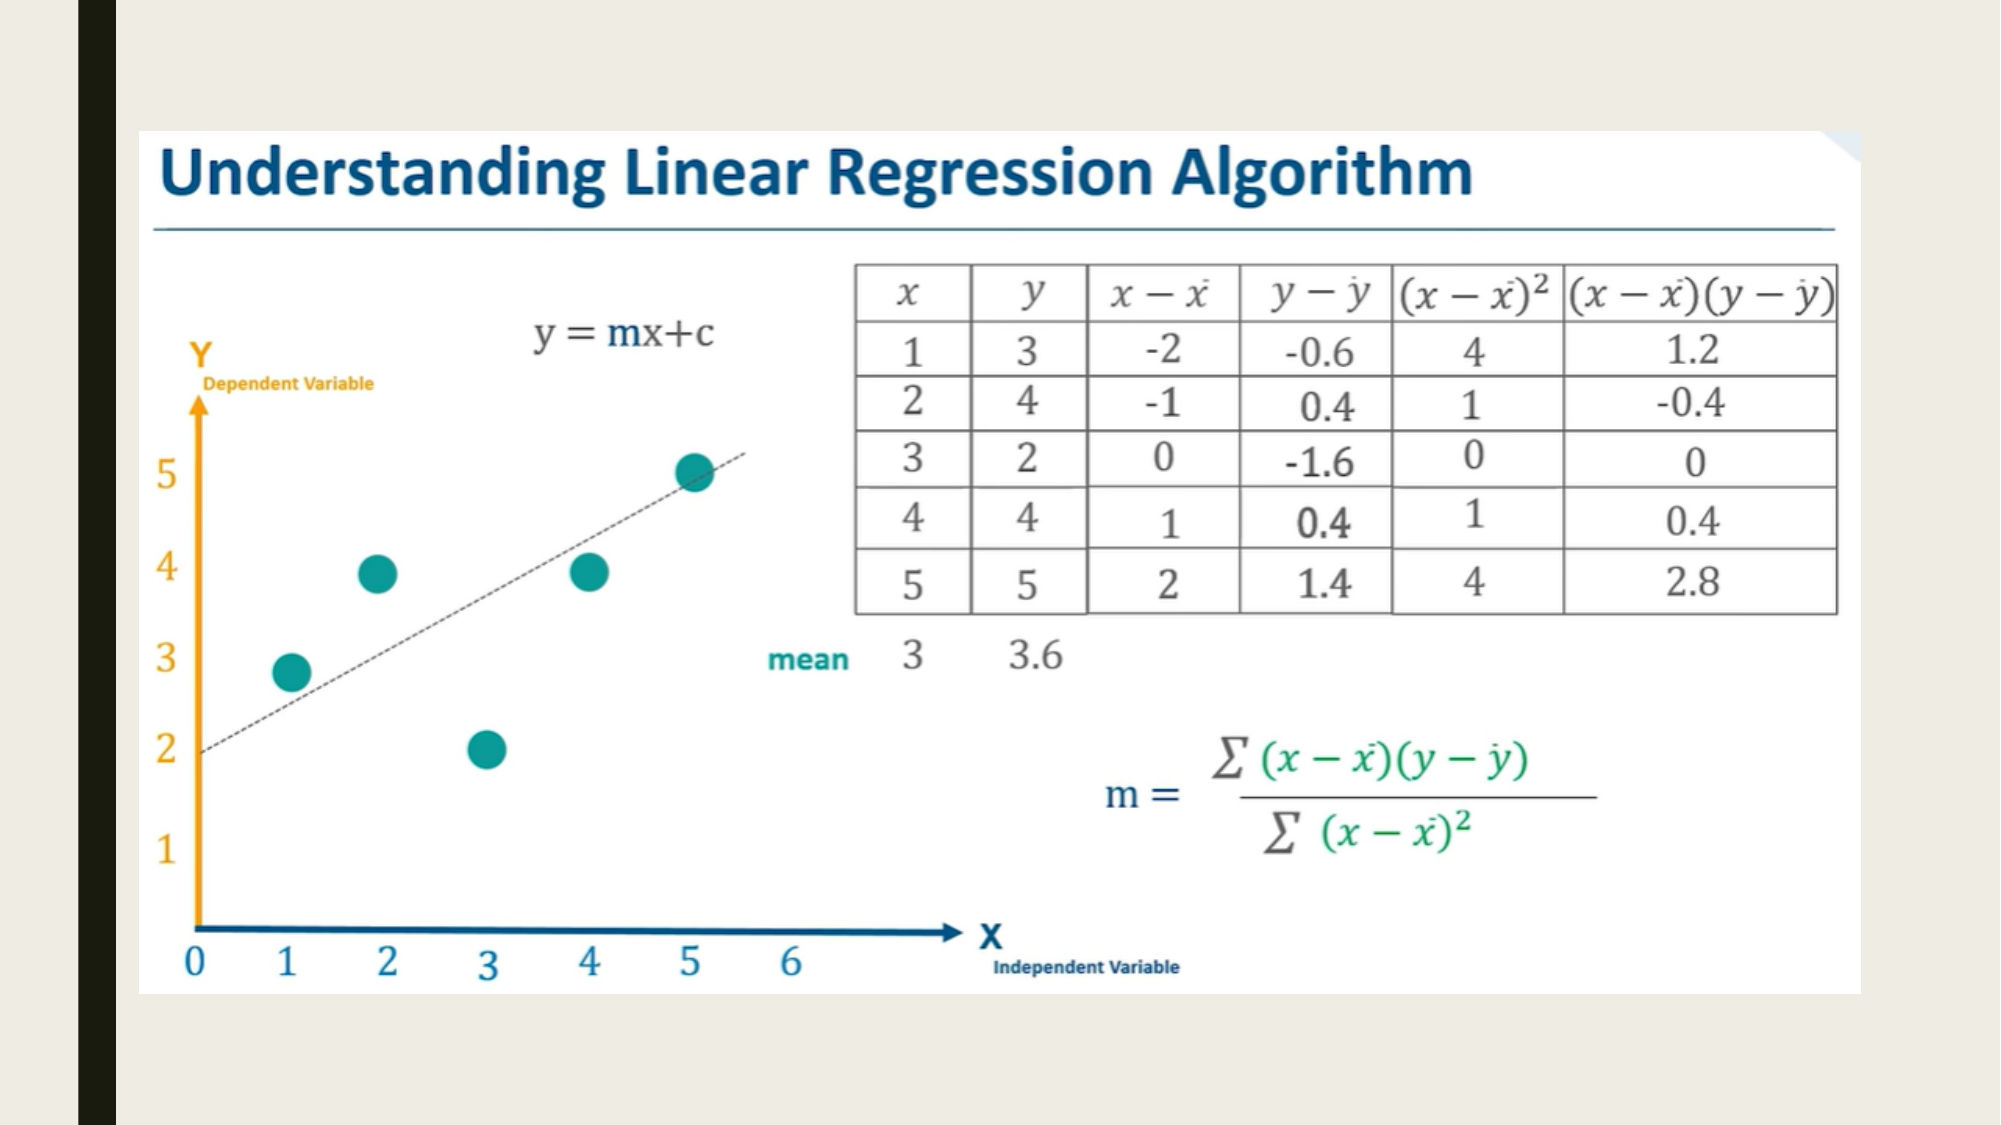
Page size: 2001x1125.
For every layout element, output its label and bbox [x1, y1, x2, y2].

picture [139, 131, 1861, 994]
